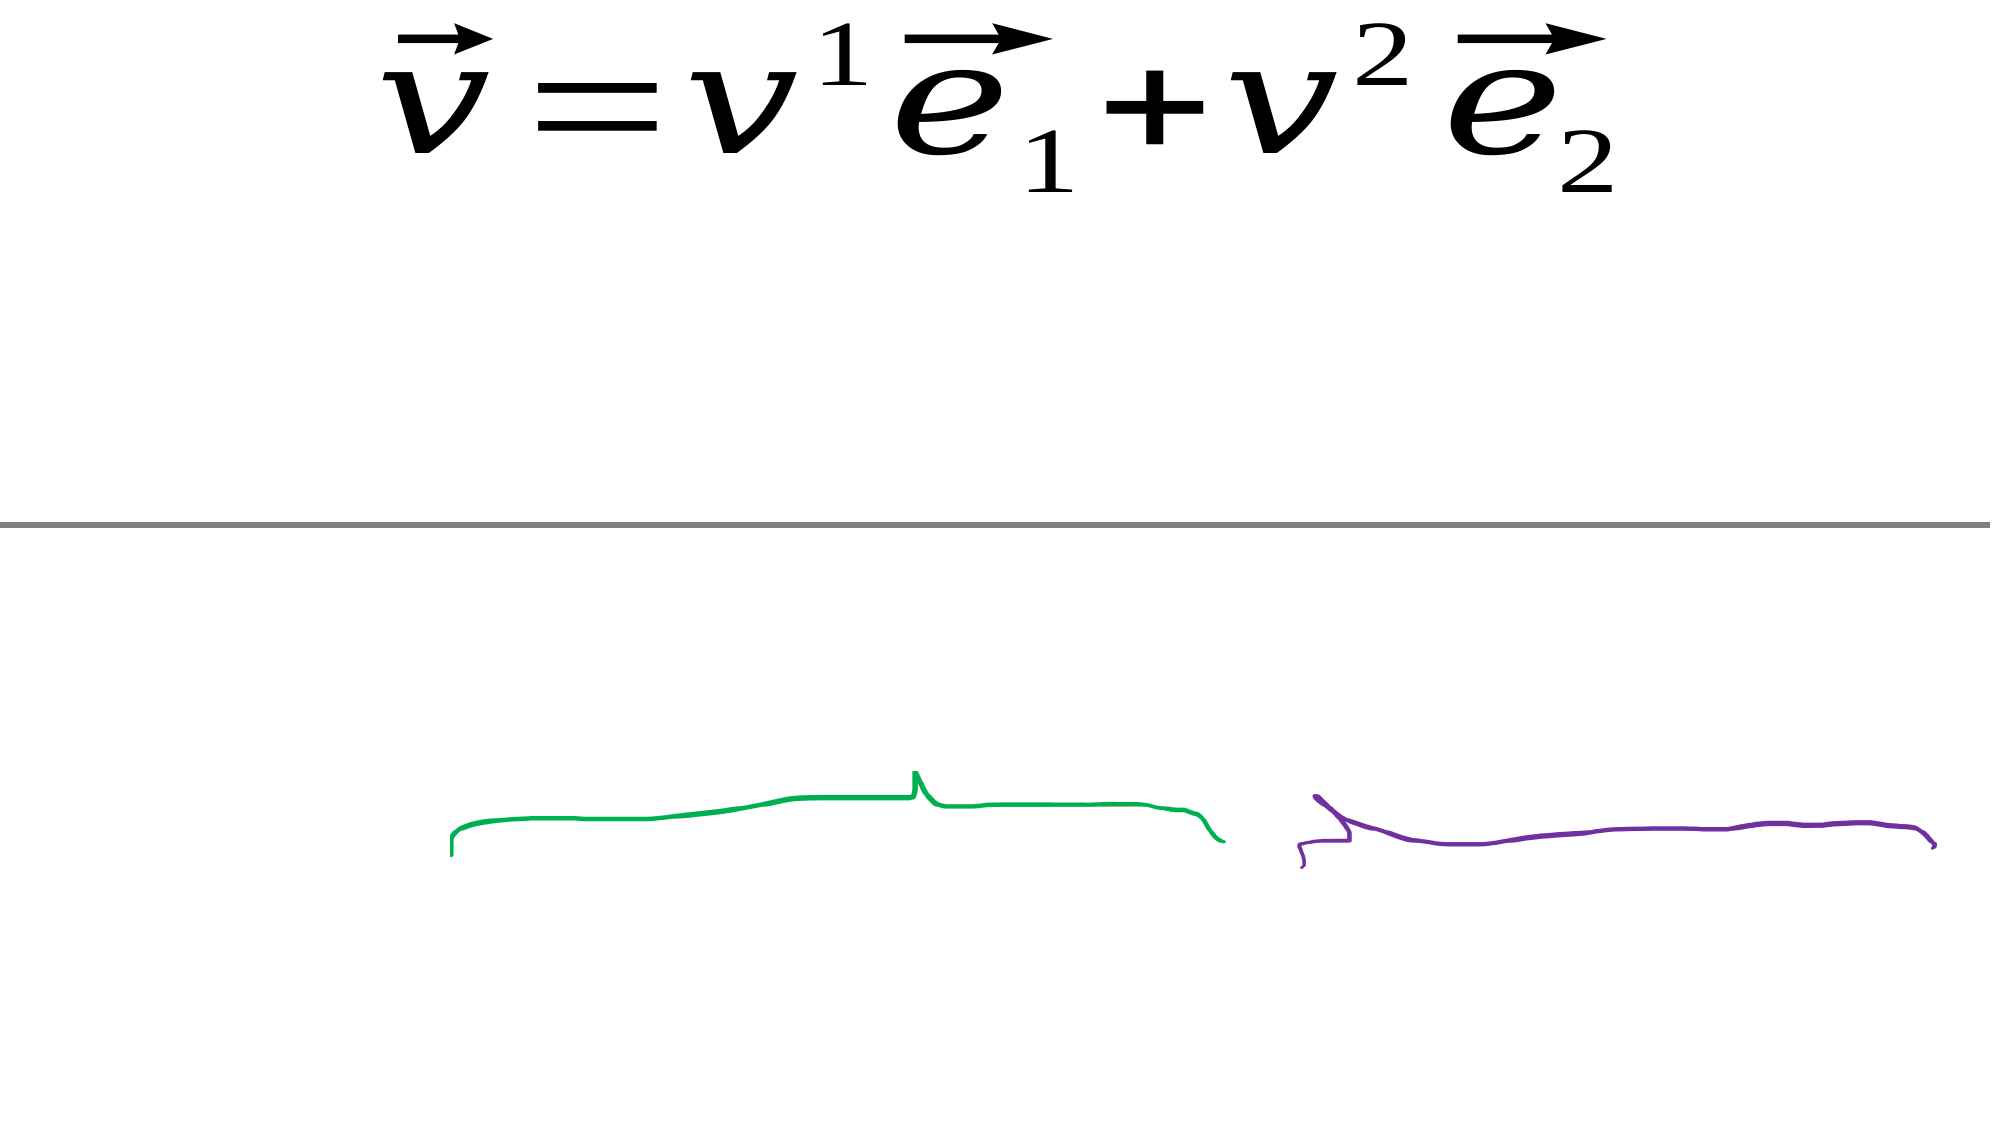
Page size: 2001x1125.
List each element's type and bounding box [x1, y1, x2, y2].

picture [450, 771, 1946, 879]
